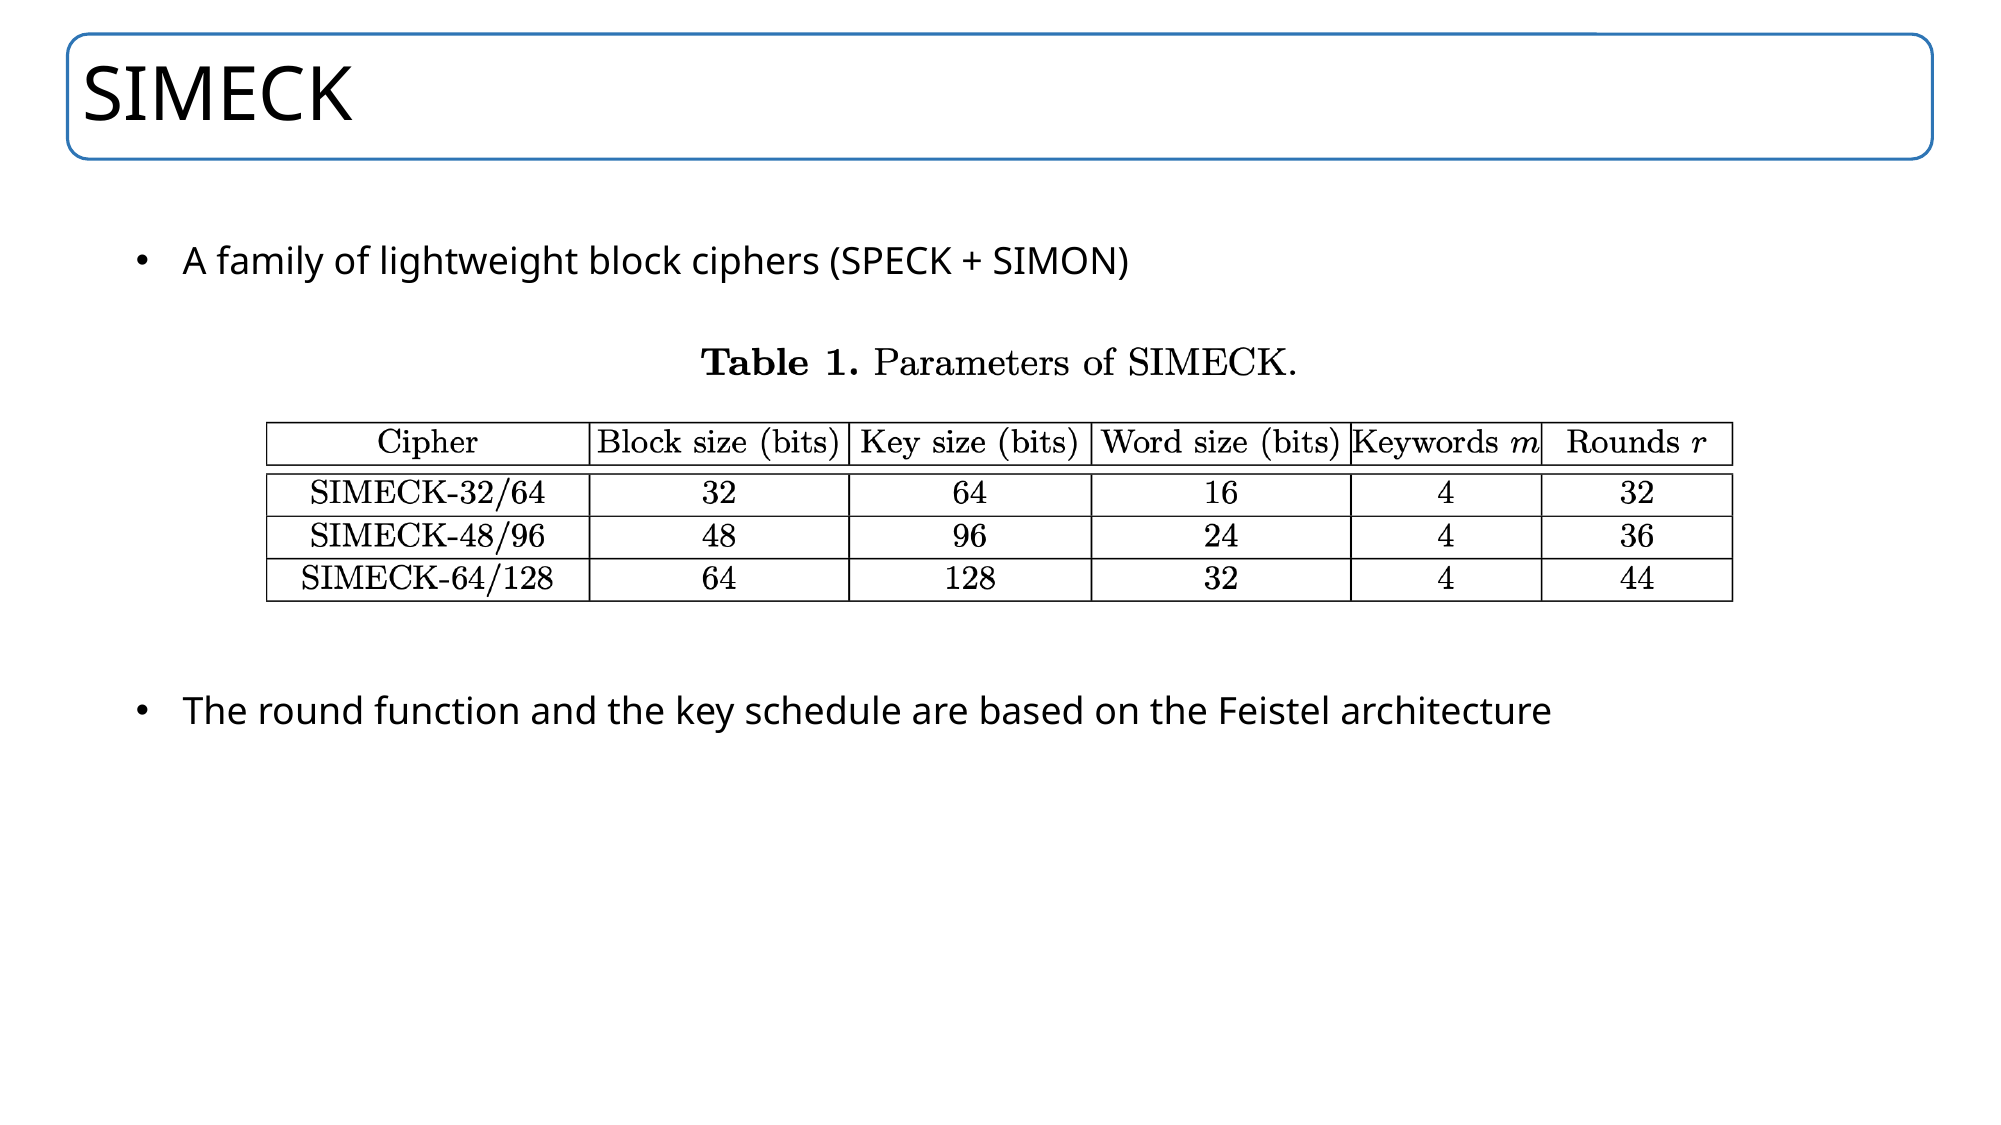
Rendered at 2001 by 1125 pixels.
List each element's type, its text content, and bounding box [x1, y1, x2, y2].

picture [248, 336, 1752, 612]
text_box A family of lightweight block ciphers (SPECK + SIMON) The round function and the key schedule are based on the Feistel architecture [121, 229, 1589, 739]
title SIMECK [67, 34, 1933, 160]
